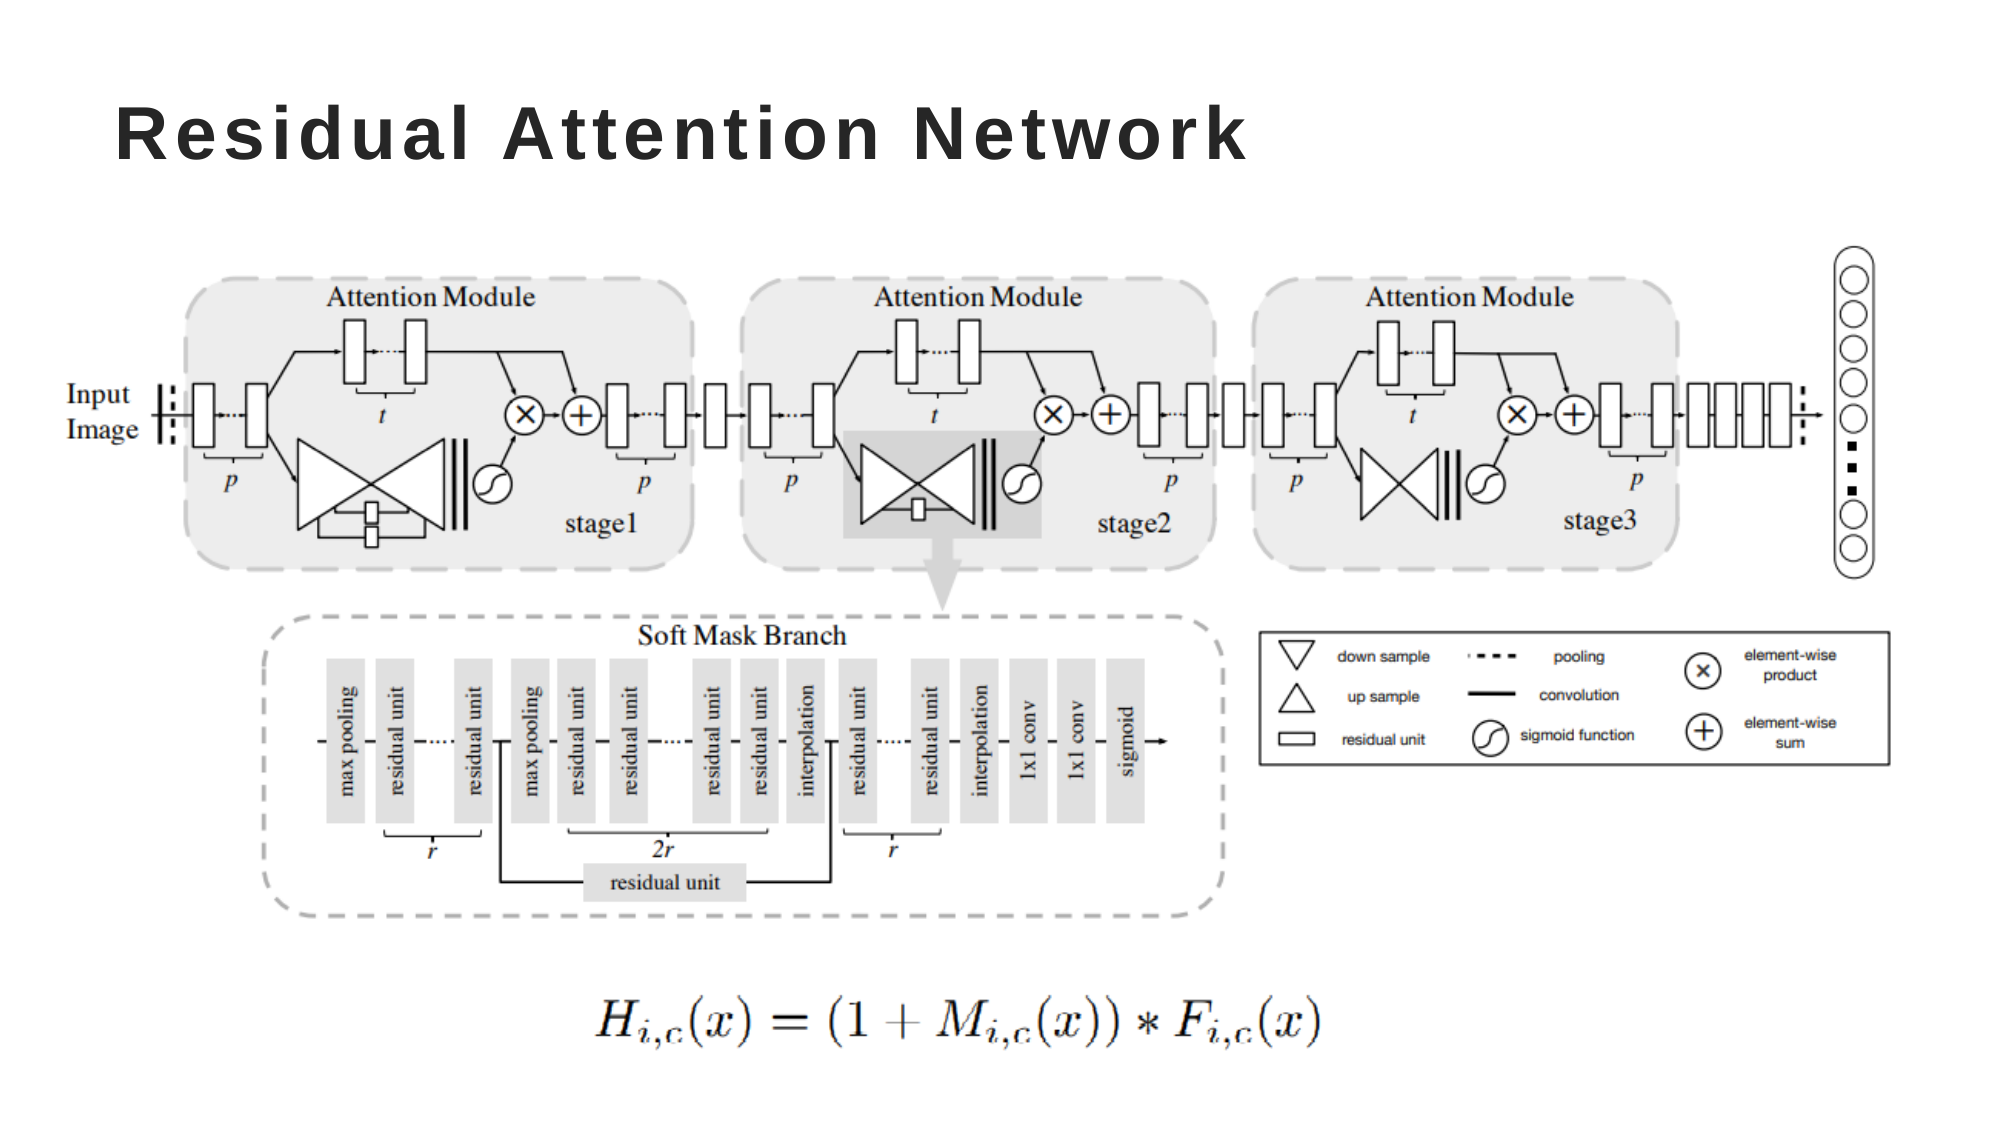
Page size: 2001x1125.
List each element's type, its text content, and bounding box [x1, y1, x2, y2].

title Residual Attention Network [100, 71, 1900, 188]
picture [576, 967, 1354, 1082]
picture [52, 231, 1917, 939]
